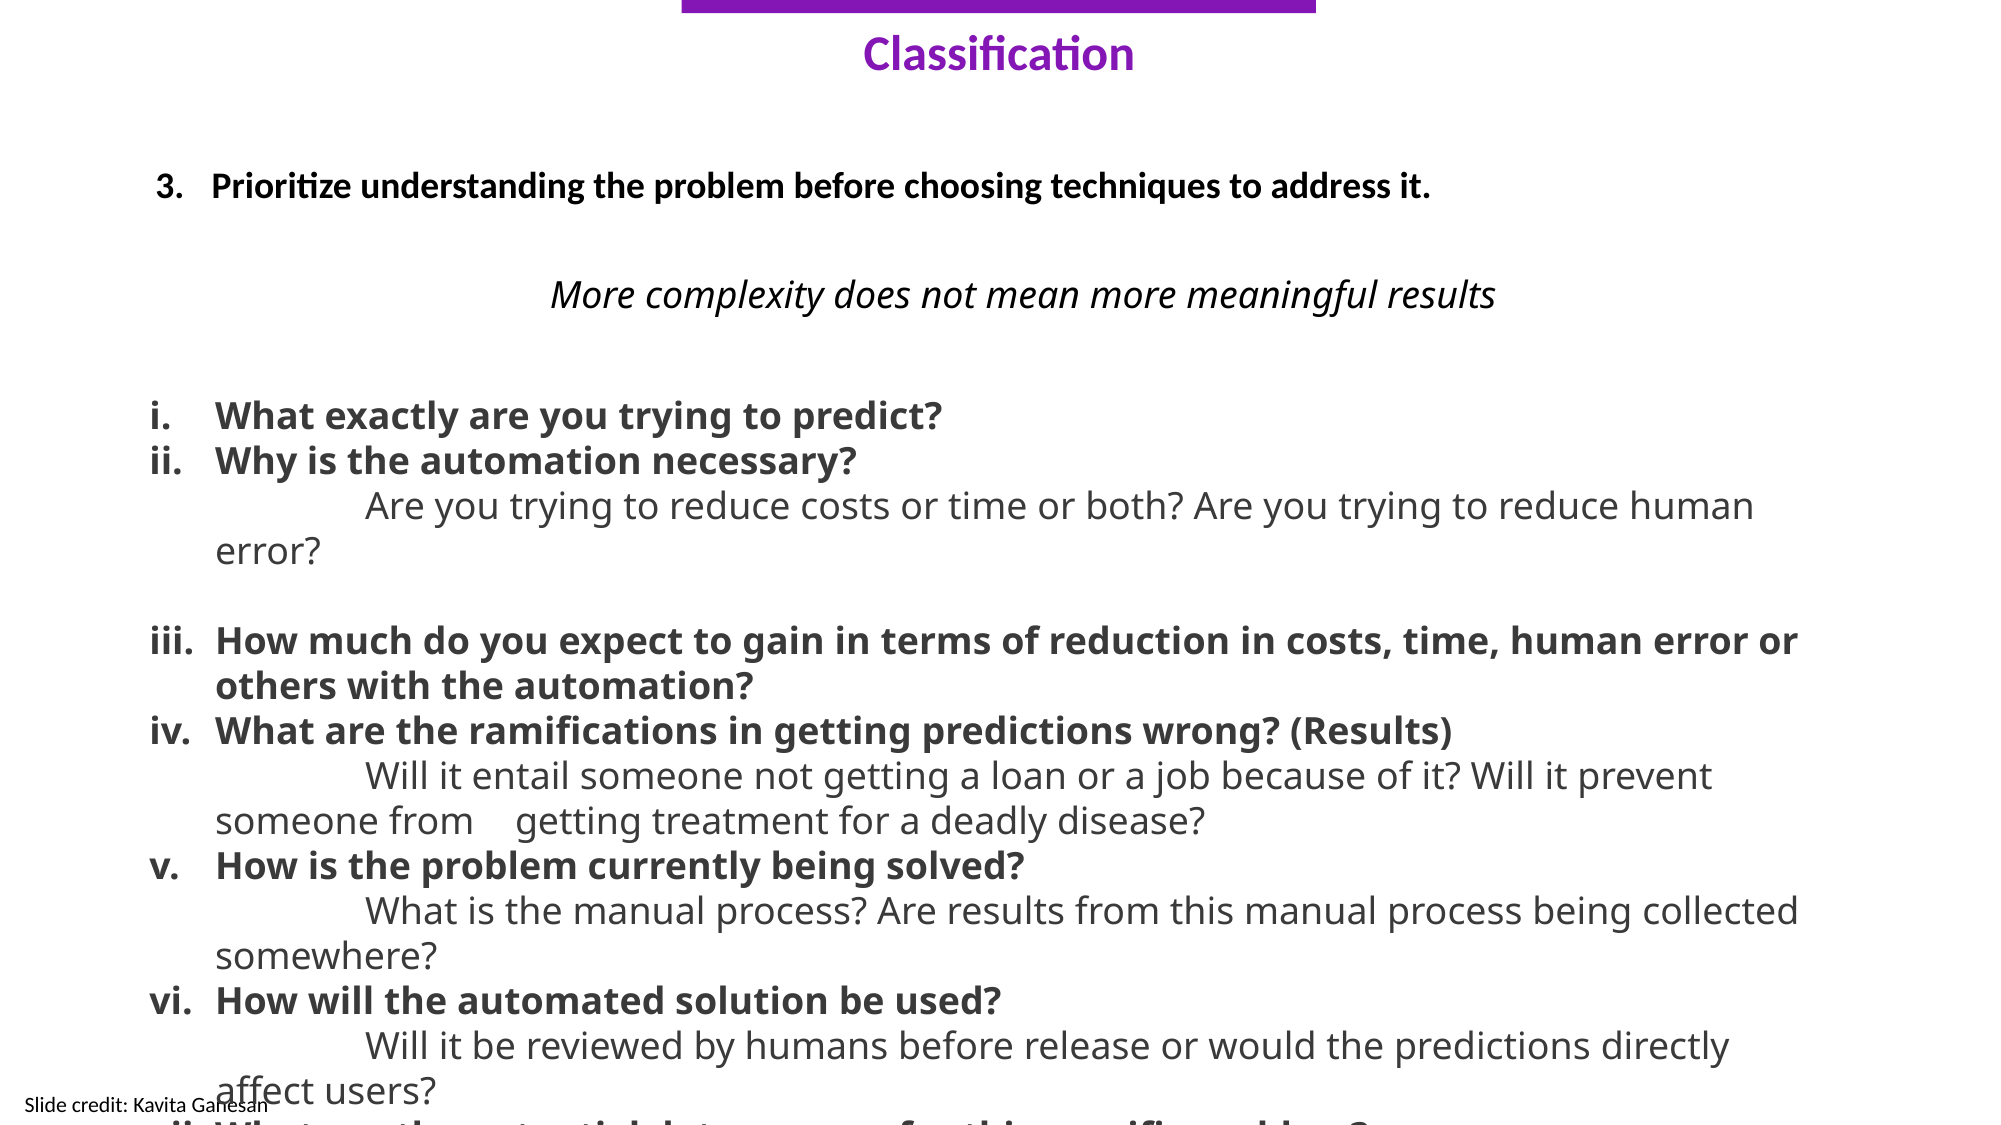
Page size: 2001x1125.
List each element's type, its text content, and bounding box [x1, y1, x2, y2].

text_box Slide credit: Kavita Ganesan [9, 1083, 134, 1125]
text_box More complexity does not mean more meaningful results [535, 263, 1536, 324]
text_box [681, 0, 1317, 13]
text_box Prioritize understanding the problem before choosing techniques to address it. [140, 153, 1819, 259]
text_box What exactly are you trying to predict? Why is the automation necessary? Are you trying to reduce costs or time or both? Are you trying to reduce human error? How much do you expect to gain in terms of reduction in costs, time, human error or others with the automation? What are the ramifications in getting predictions wrong? (Results) Will it entail someone not getting a loan or a job because of it? Will it prevent someone from getting treatment for a deadly disease? How is the problem currently being solved? What is the manual process? Are results from this manual process being collected somewhere? How will the automated solution be used? Will it be reviewed by humans before release or would the predictions directly affect users? What are the potential data sources for this specific problem? Do you have the budget and time to be able to acquire labeled data if needed? [134, 384, 1839, 1125]
text_box Classification [664, 13, 1335, 89]
